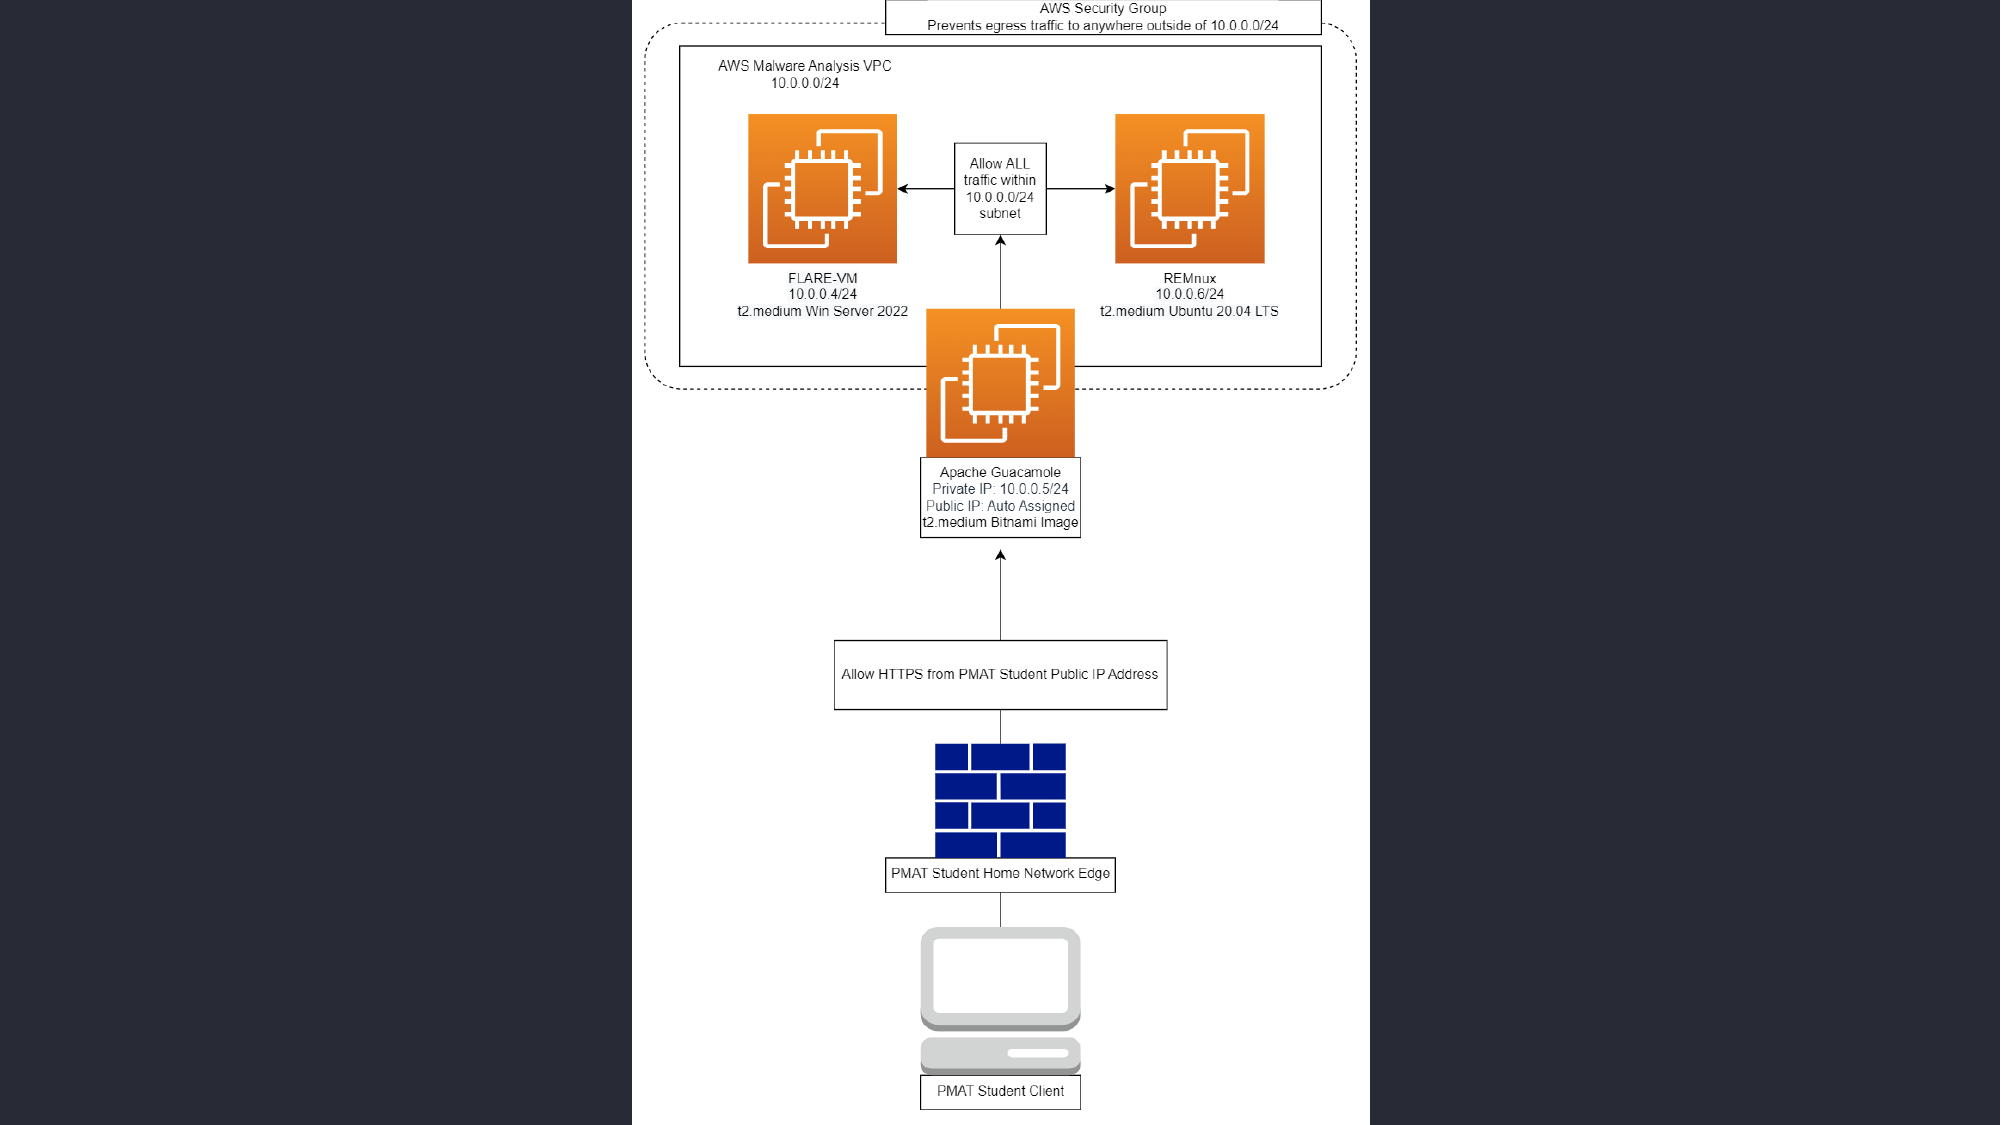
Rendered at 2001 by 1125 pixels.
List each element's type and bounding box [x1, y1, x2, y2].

list [632, 0, 1370, 1125]
